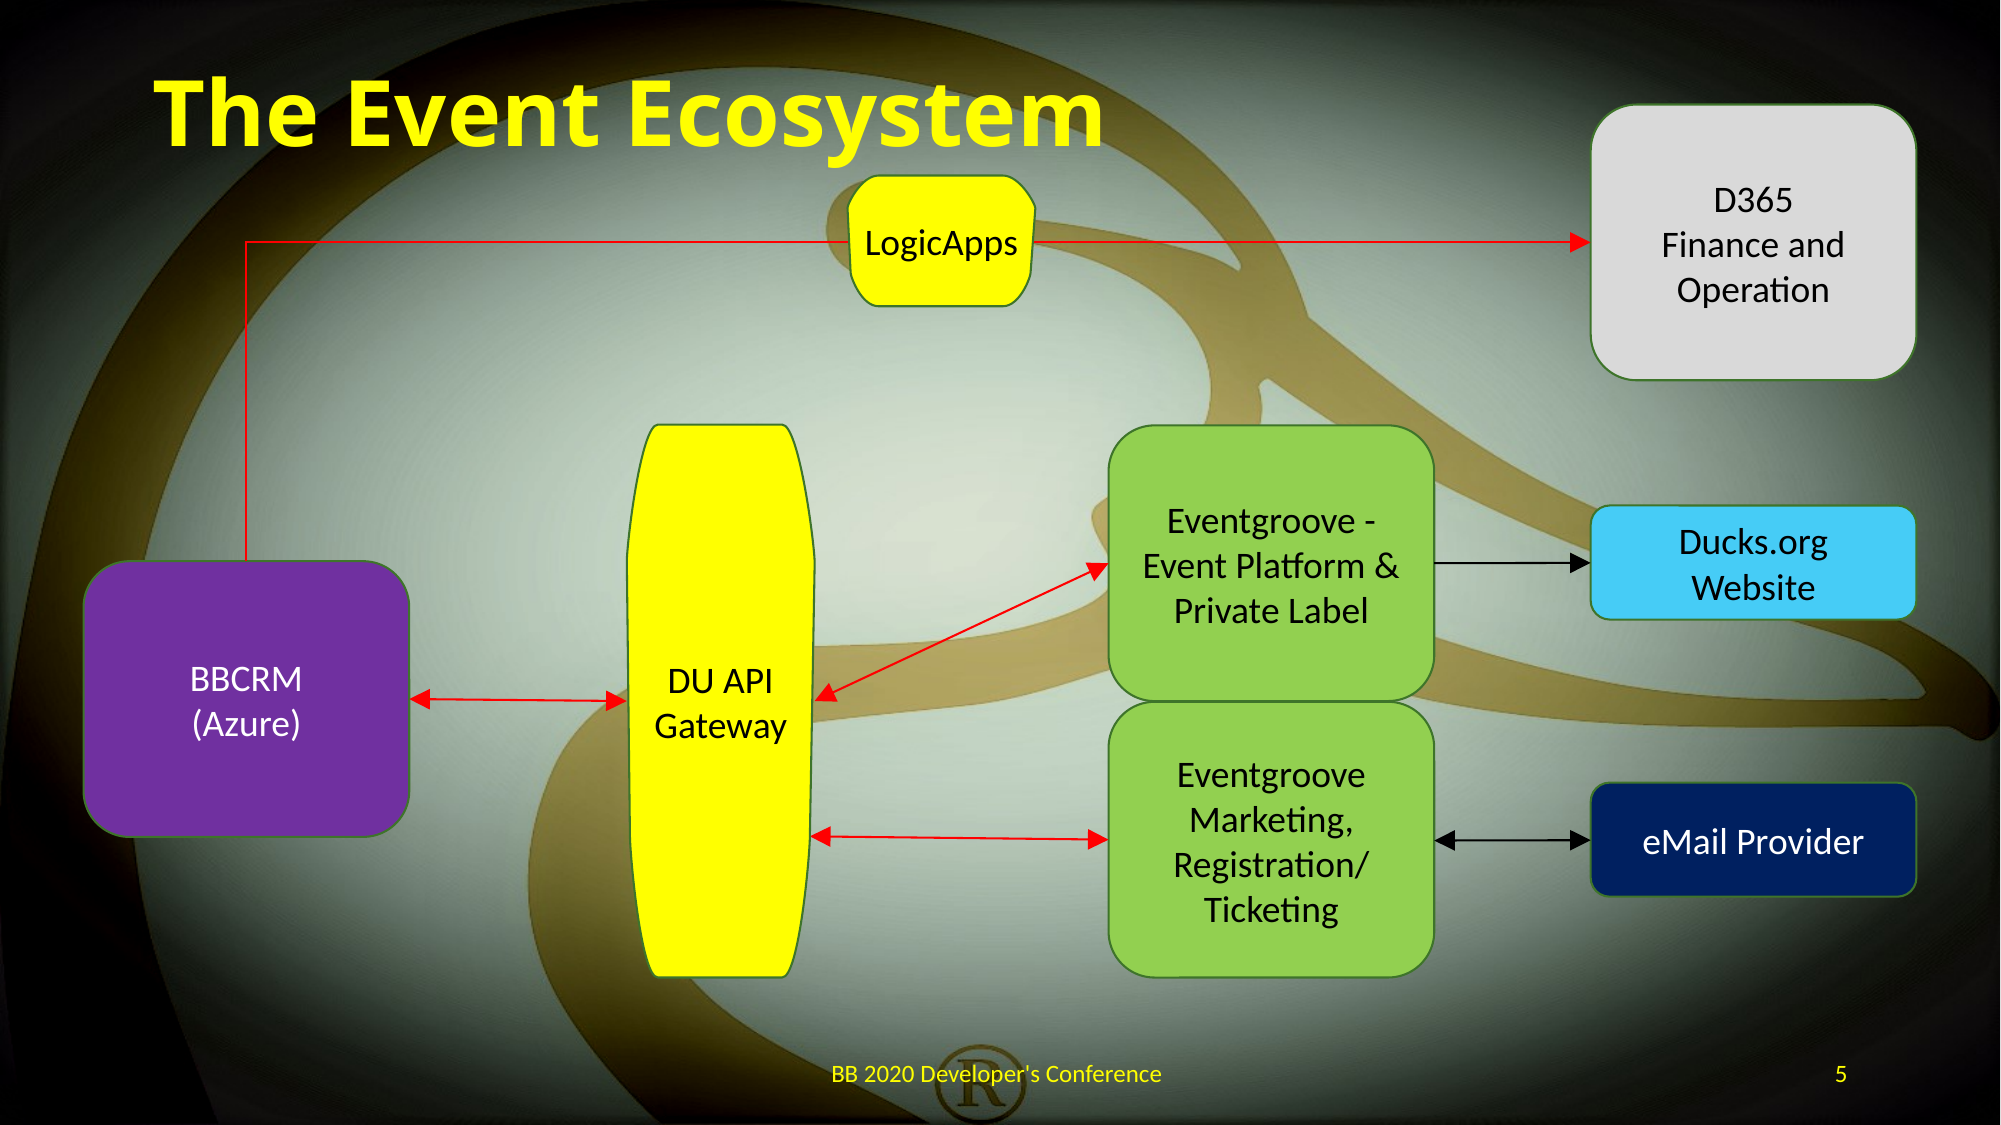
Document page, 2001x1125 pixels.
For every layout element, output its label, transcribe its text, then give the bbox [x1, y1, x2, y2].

slide_number 5 [1412, 1042, 1863, 1103]
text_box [246, 175, 1591, 978]
text_box D365 Finance and Operation [1589, 103, 1918, 382]
footer BB 2020 Developer's Conference [662, 1042, 1338, 1103]
title The Event Ecosystem [137, 59, 1863, 174]
picture [0, 0, 2001, 1125]
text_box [1591, 505, 1917, 897]
text_box BBCRM (Azure) [82, 560, 246, 838]
